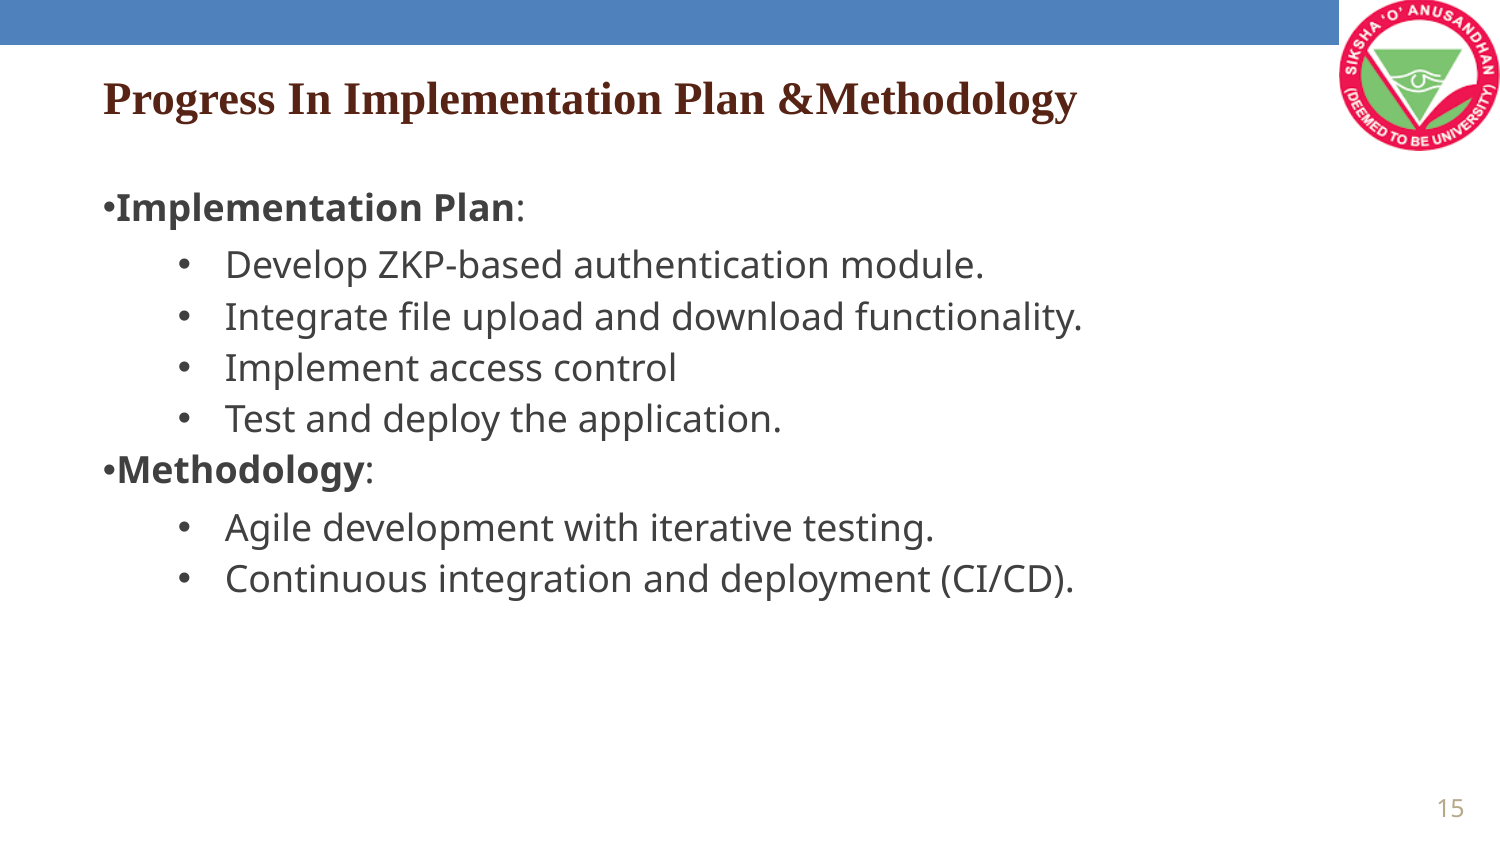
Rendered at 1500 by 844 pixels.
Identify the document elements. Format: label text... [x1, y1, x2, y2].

text_box Progress In Implementation Plan &Methodology [88, 41, 1449, 176]
text_box 15 [1413, 775, 1488, 835]
text_box Implementation Plan: Develop ZKP-based authentication module. Integrate file upload and download functionality. Implement access control Test and deploy the application. Methodology: Agile development with iterative testing. Continuous integration and deployment (CI/CD). [88, 176, 1466, 769]
picture [1339, 0, 1500, 151]
